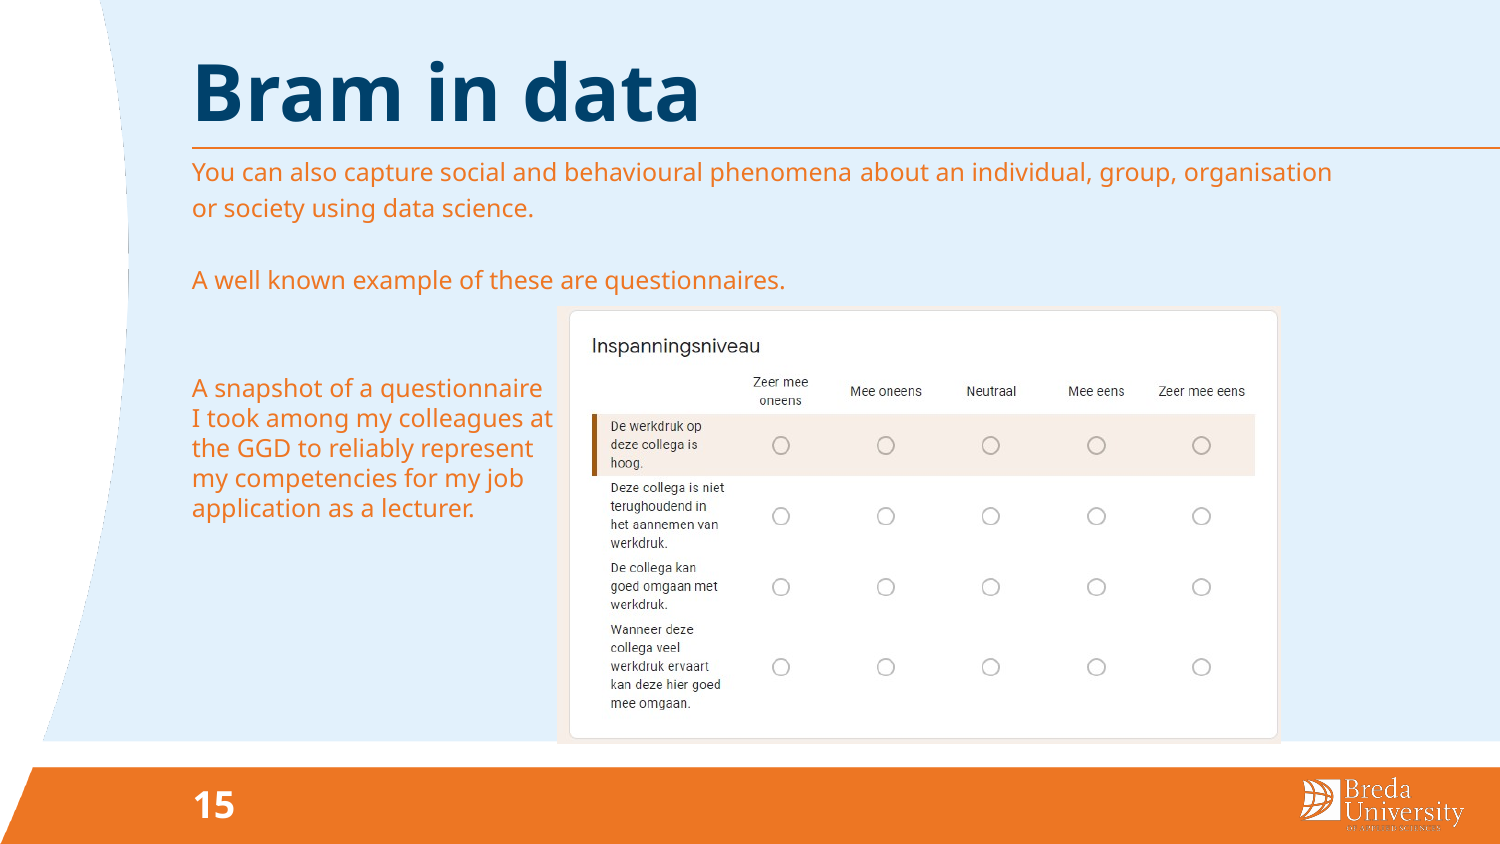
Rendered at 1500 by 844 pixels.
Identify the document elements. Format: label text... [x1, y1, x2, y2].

picture [0, 0, 1500, 844]
title Bram in data [191, 3, 1341, 138]
slide_number 15 [177, 773, 351, 819]
text_box A snapshot of a questionnaire I took among my colleagues at the GGD to reliably represent my competencies for my job application as a lecturer. [191, 372, 556, 697]
list You can also capture social and behavioural phenomena about an individual, group, organisation or society using data science. A well known example of these are questionnaires. [191, 150, 1341, 715]
